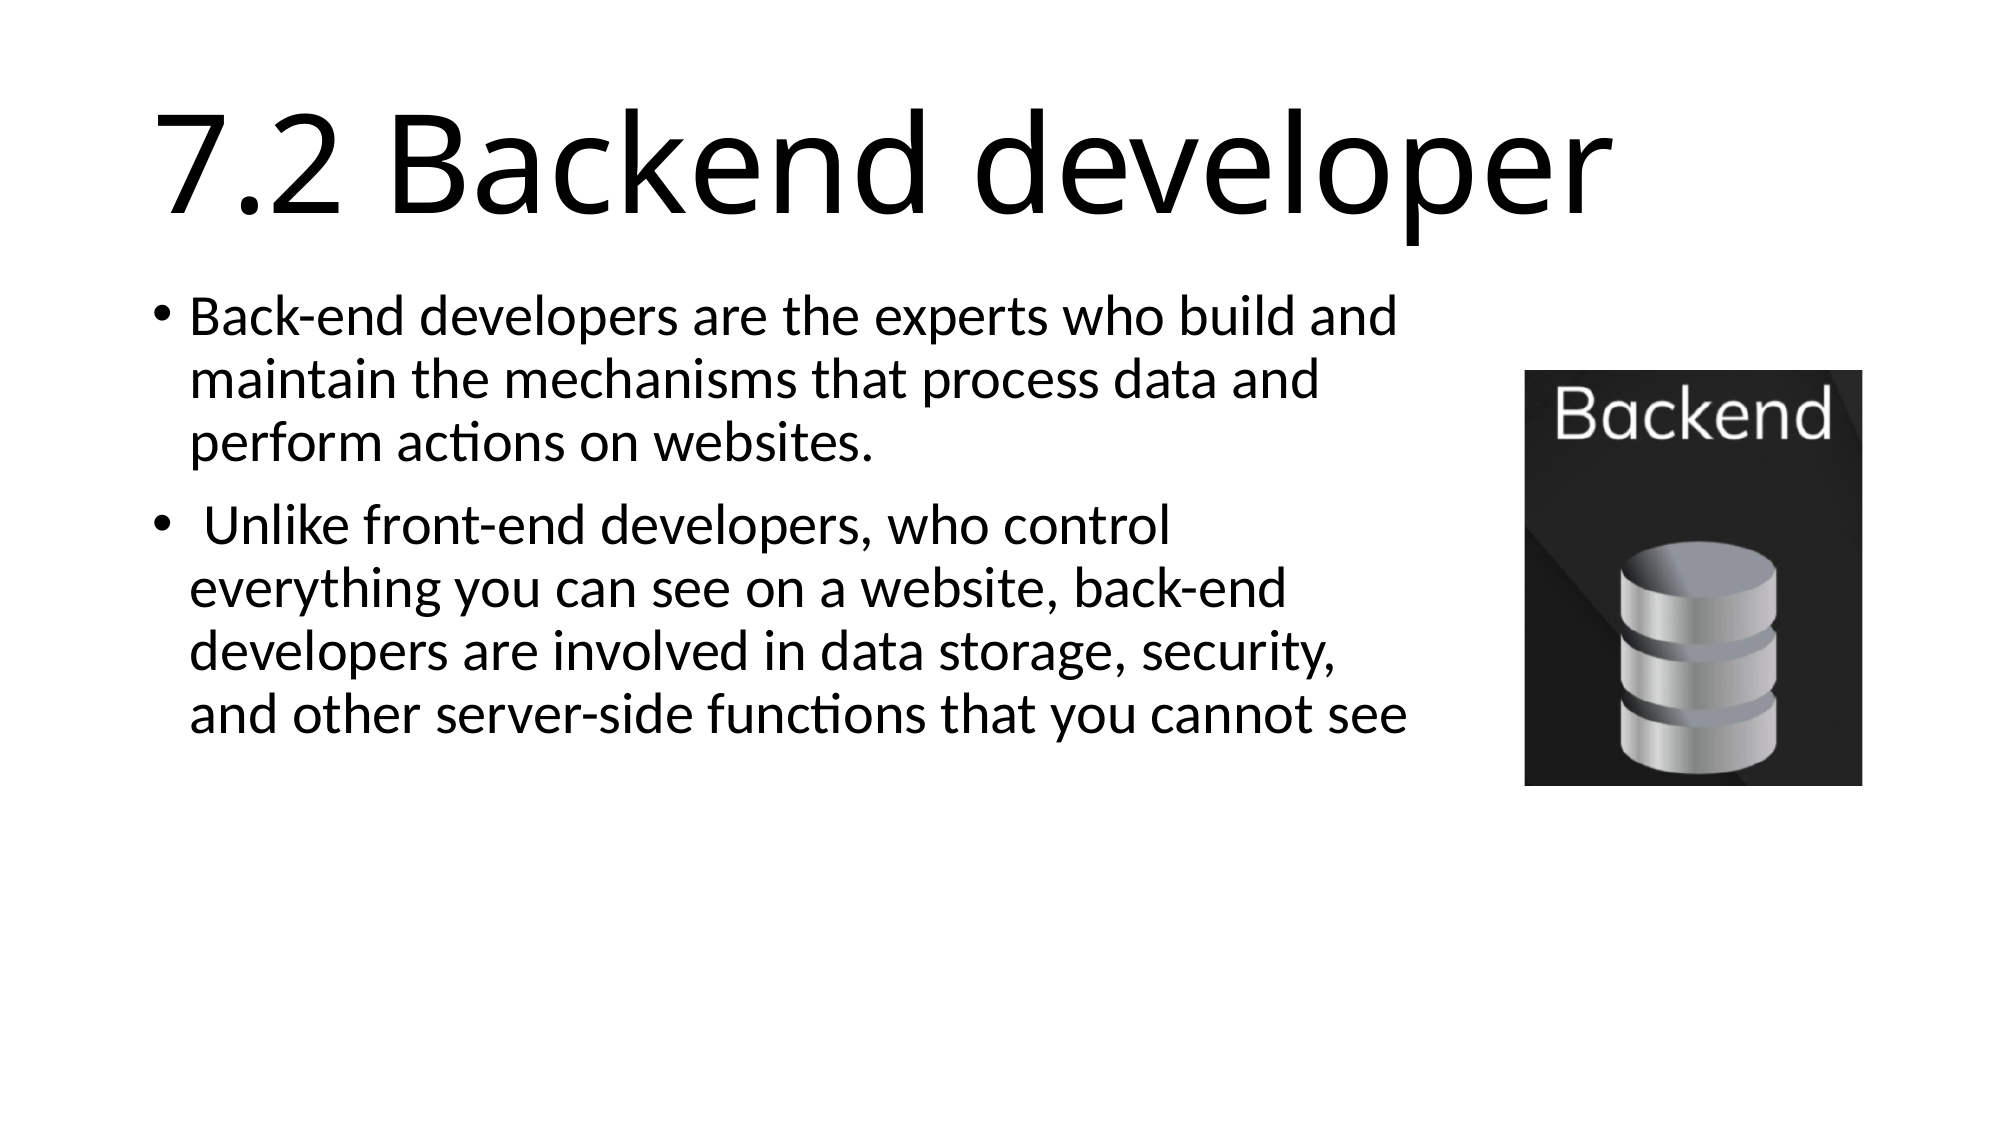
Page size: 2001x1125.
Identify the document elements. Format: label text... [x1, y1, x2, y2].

picture [1524, 370, 1863, 786]
title 7.2 Backend developer [137, 59, 1863, 278]
list Back-end developers are the experts who build and maintain the mechanisms that process data and perform actions on websites. Unlike front-end developers, who control everything you can see on a website, back-end developers are involved in data storage, security, and other server-side functions that you cannot see [137, 277, 1429, 930]
